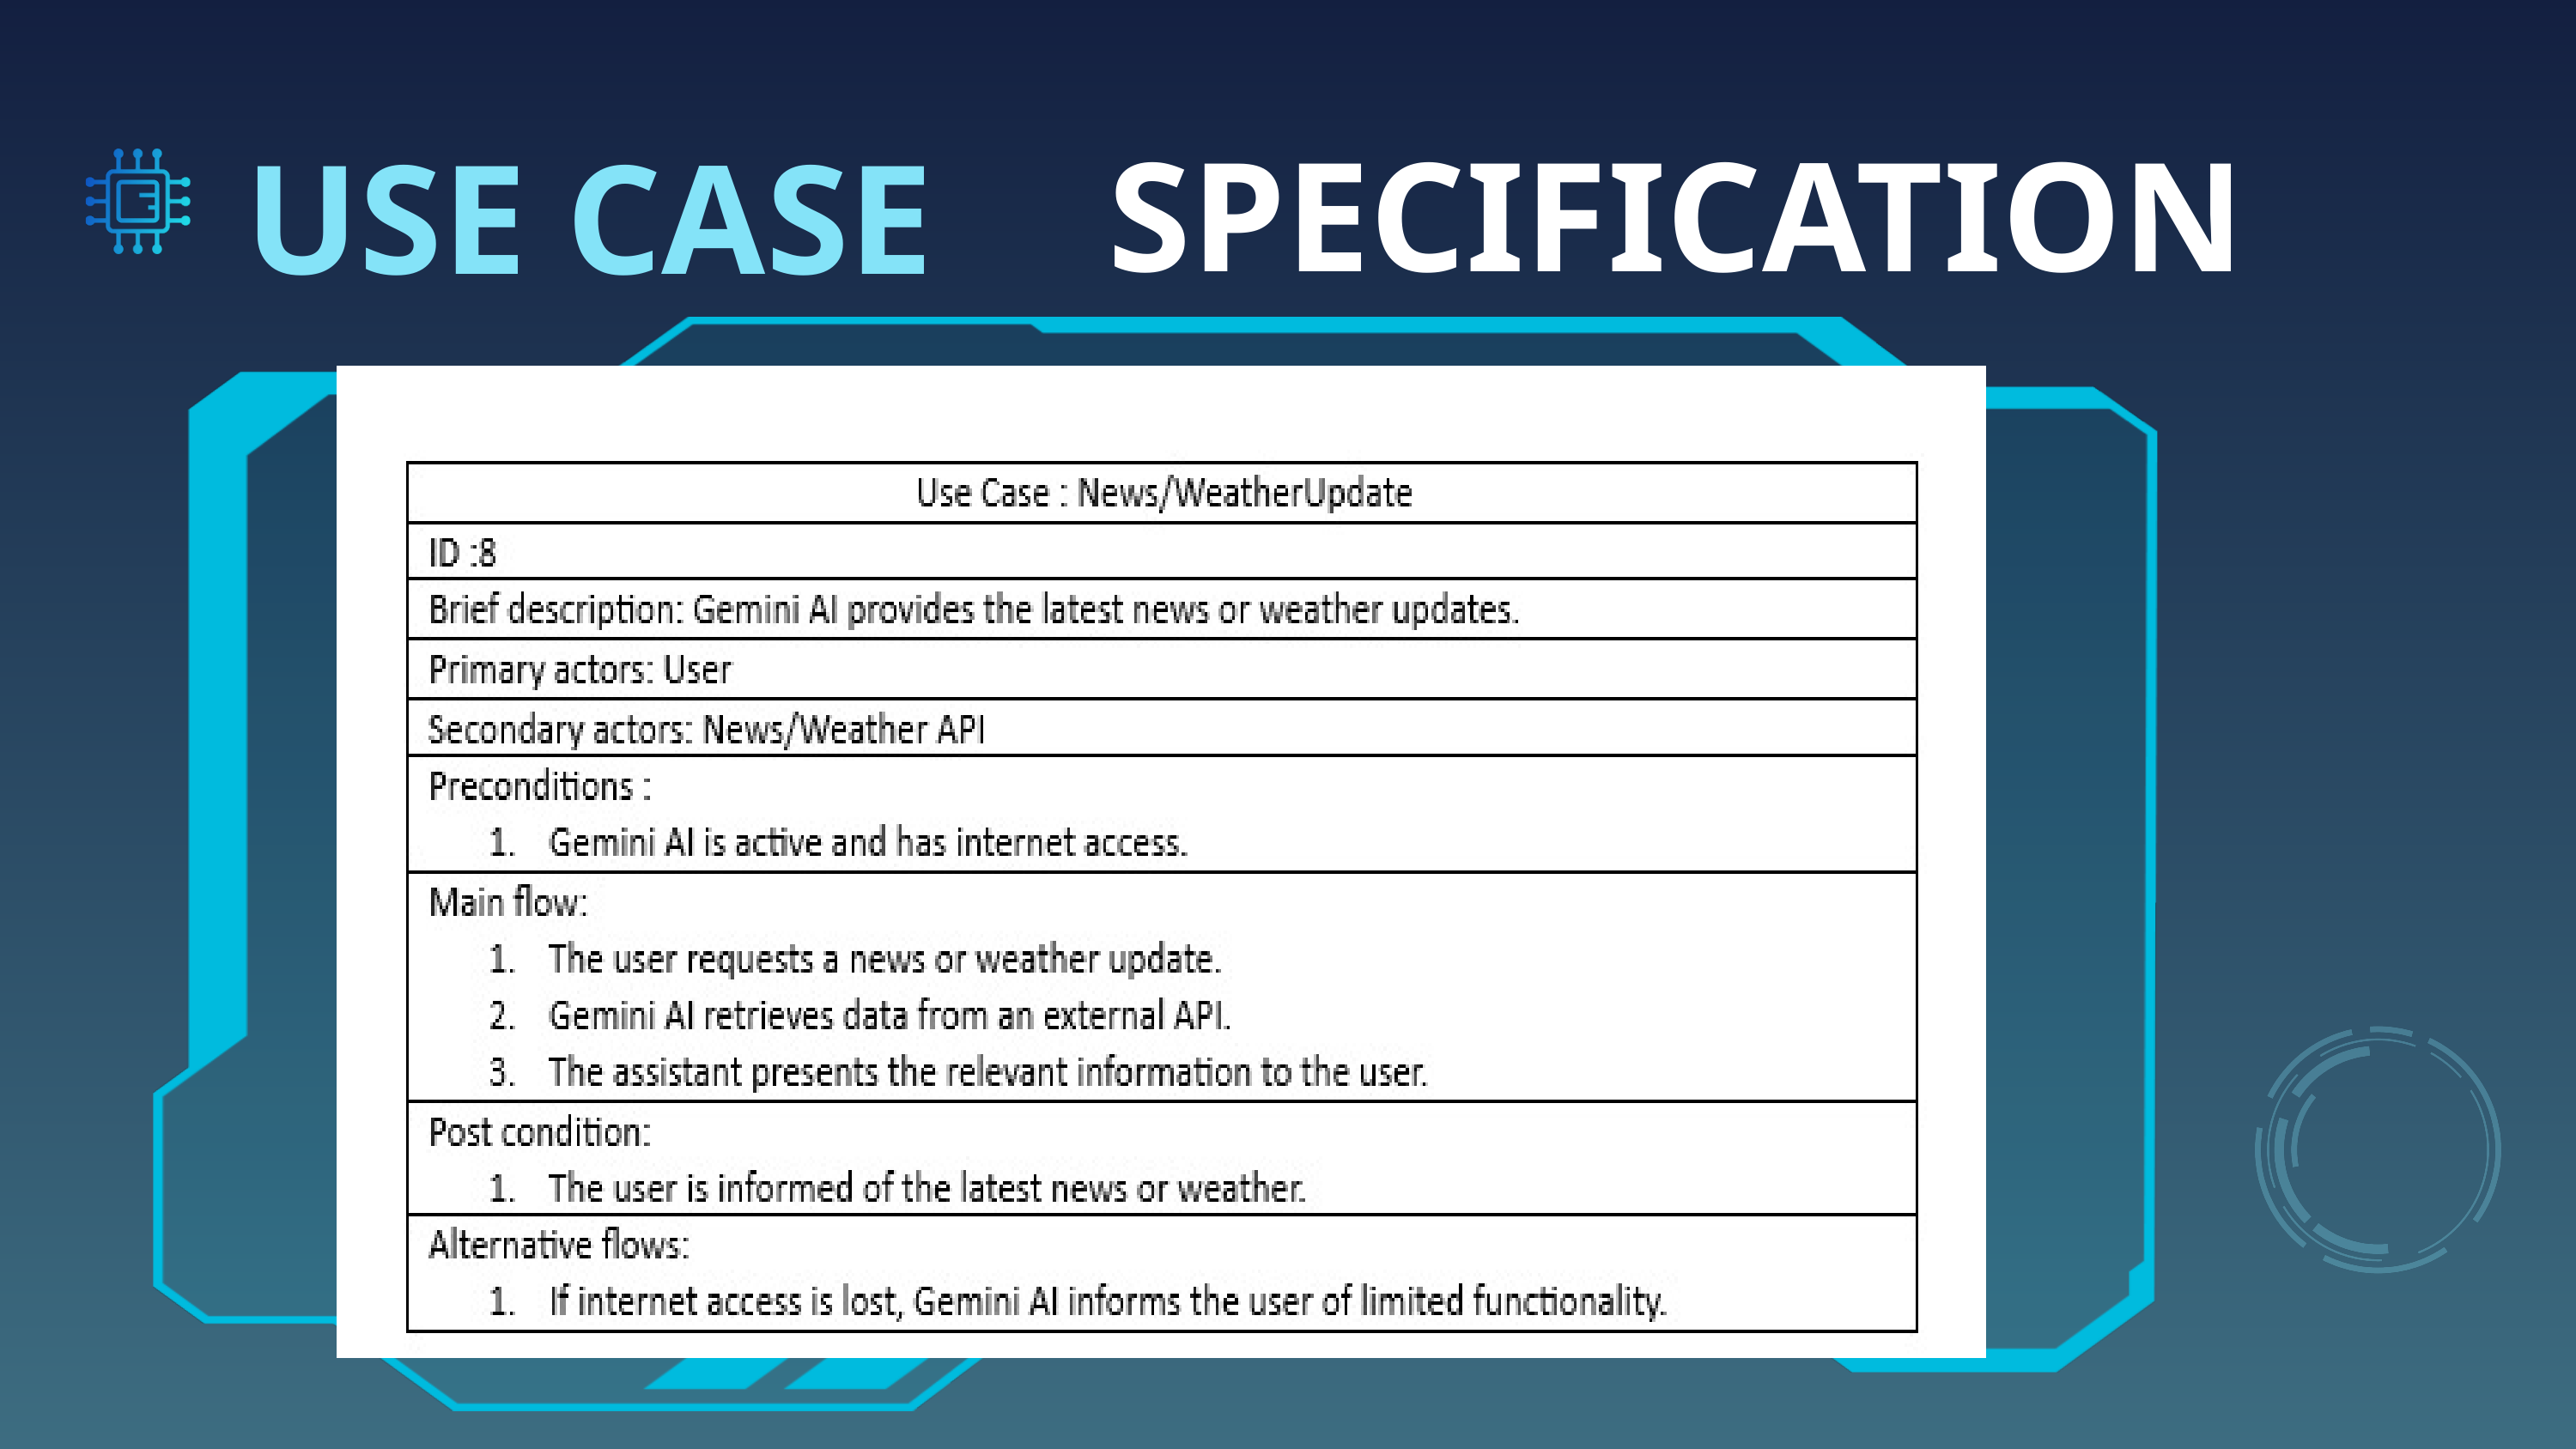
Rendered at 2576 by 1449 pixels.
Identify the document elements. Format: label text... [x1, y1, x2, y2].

text_box [2251, 1026, 2505, 1275]
text_box USE CASE [245, 144, 1203, 305]
text_box [153, 317, 2158, 1411]
text_box SPECIFICATION [1108, 142, 2469, 302]
text_box [85, 149, 191, 254]
picture [337, 365, 1986, 1358]
